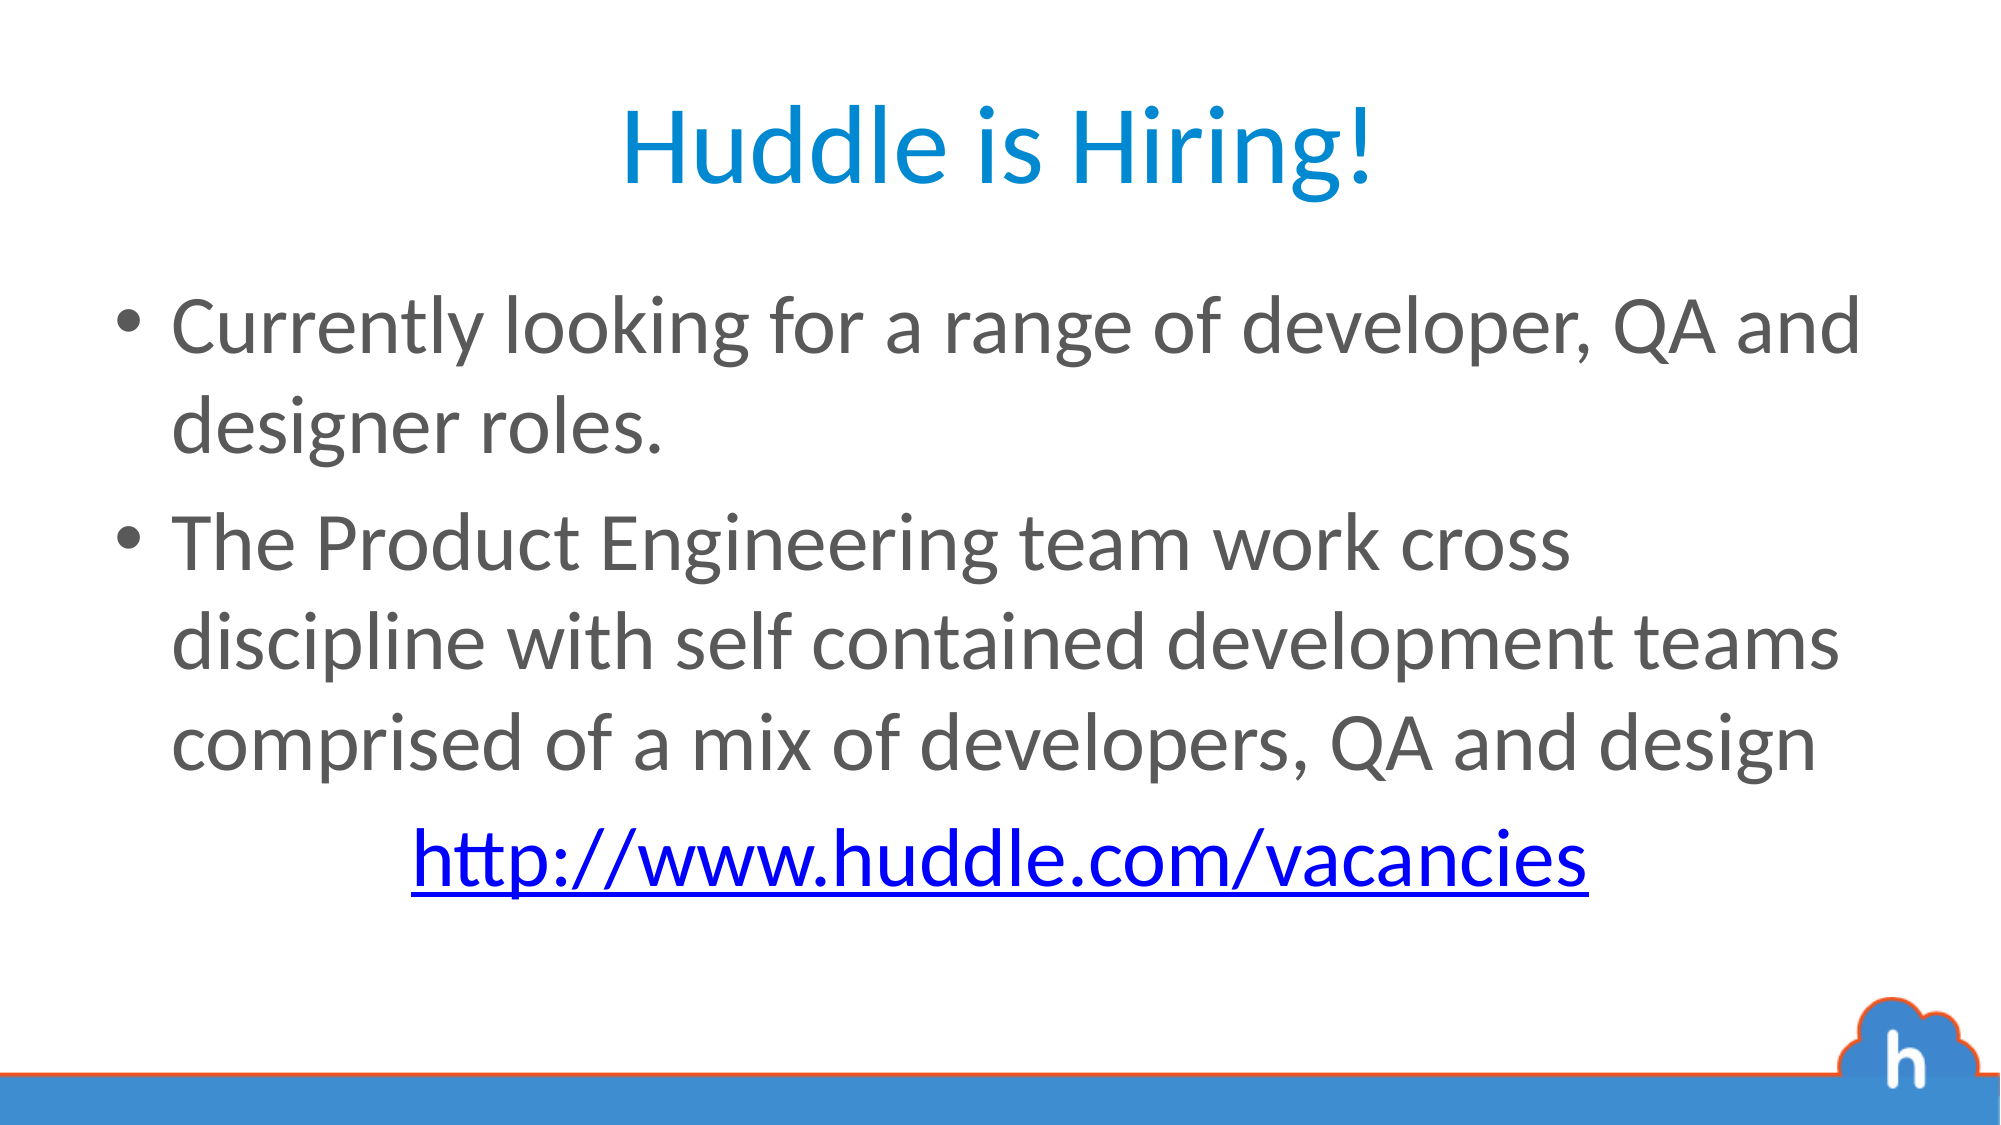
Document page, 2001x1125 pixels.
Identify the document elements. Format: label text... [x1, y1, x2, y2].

list Currently looking for a range of developer, QA and designer roles. The Product Engineering team work cross discipline with self contained development teams comprised of a mix of developers, QA and design http://www.huddle.com/vacancies [99, 262, 1900, 997]
picture [0, 997, 2000, 1125]
title Huddle is Hiring! [99, 45, 1900, 233]
